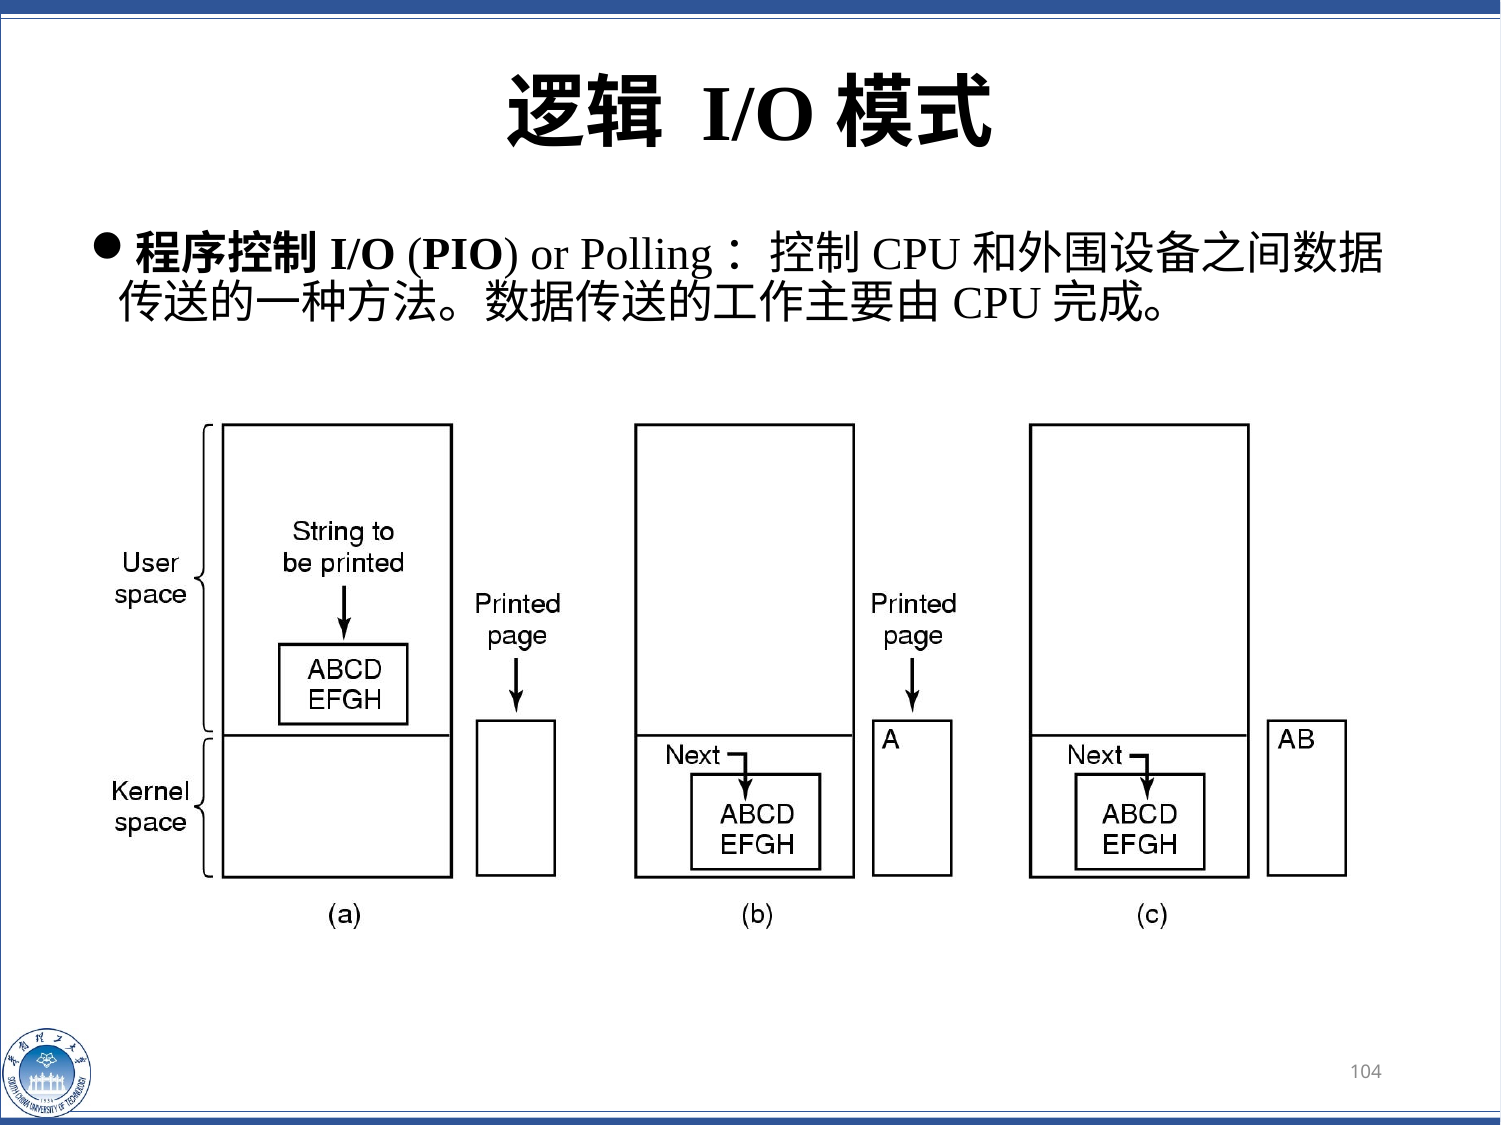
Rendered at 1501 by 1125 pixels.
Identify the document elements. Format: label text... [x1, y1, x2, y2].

title 逻辑 I/O模式 [103, 31, 1398, 200]
list 程序控制I/O (PIO) or Polling：控制CPU和外围设备之间数据传送的一种方法。数据传送的工作主要由CPU完成。 [75, 222, 1426, 519]
picture [108, 419, 1351, 930]
slide_number 104 [1059, 1042, 1398, 1103]
picture [2, 1028, 91, 1117]
